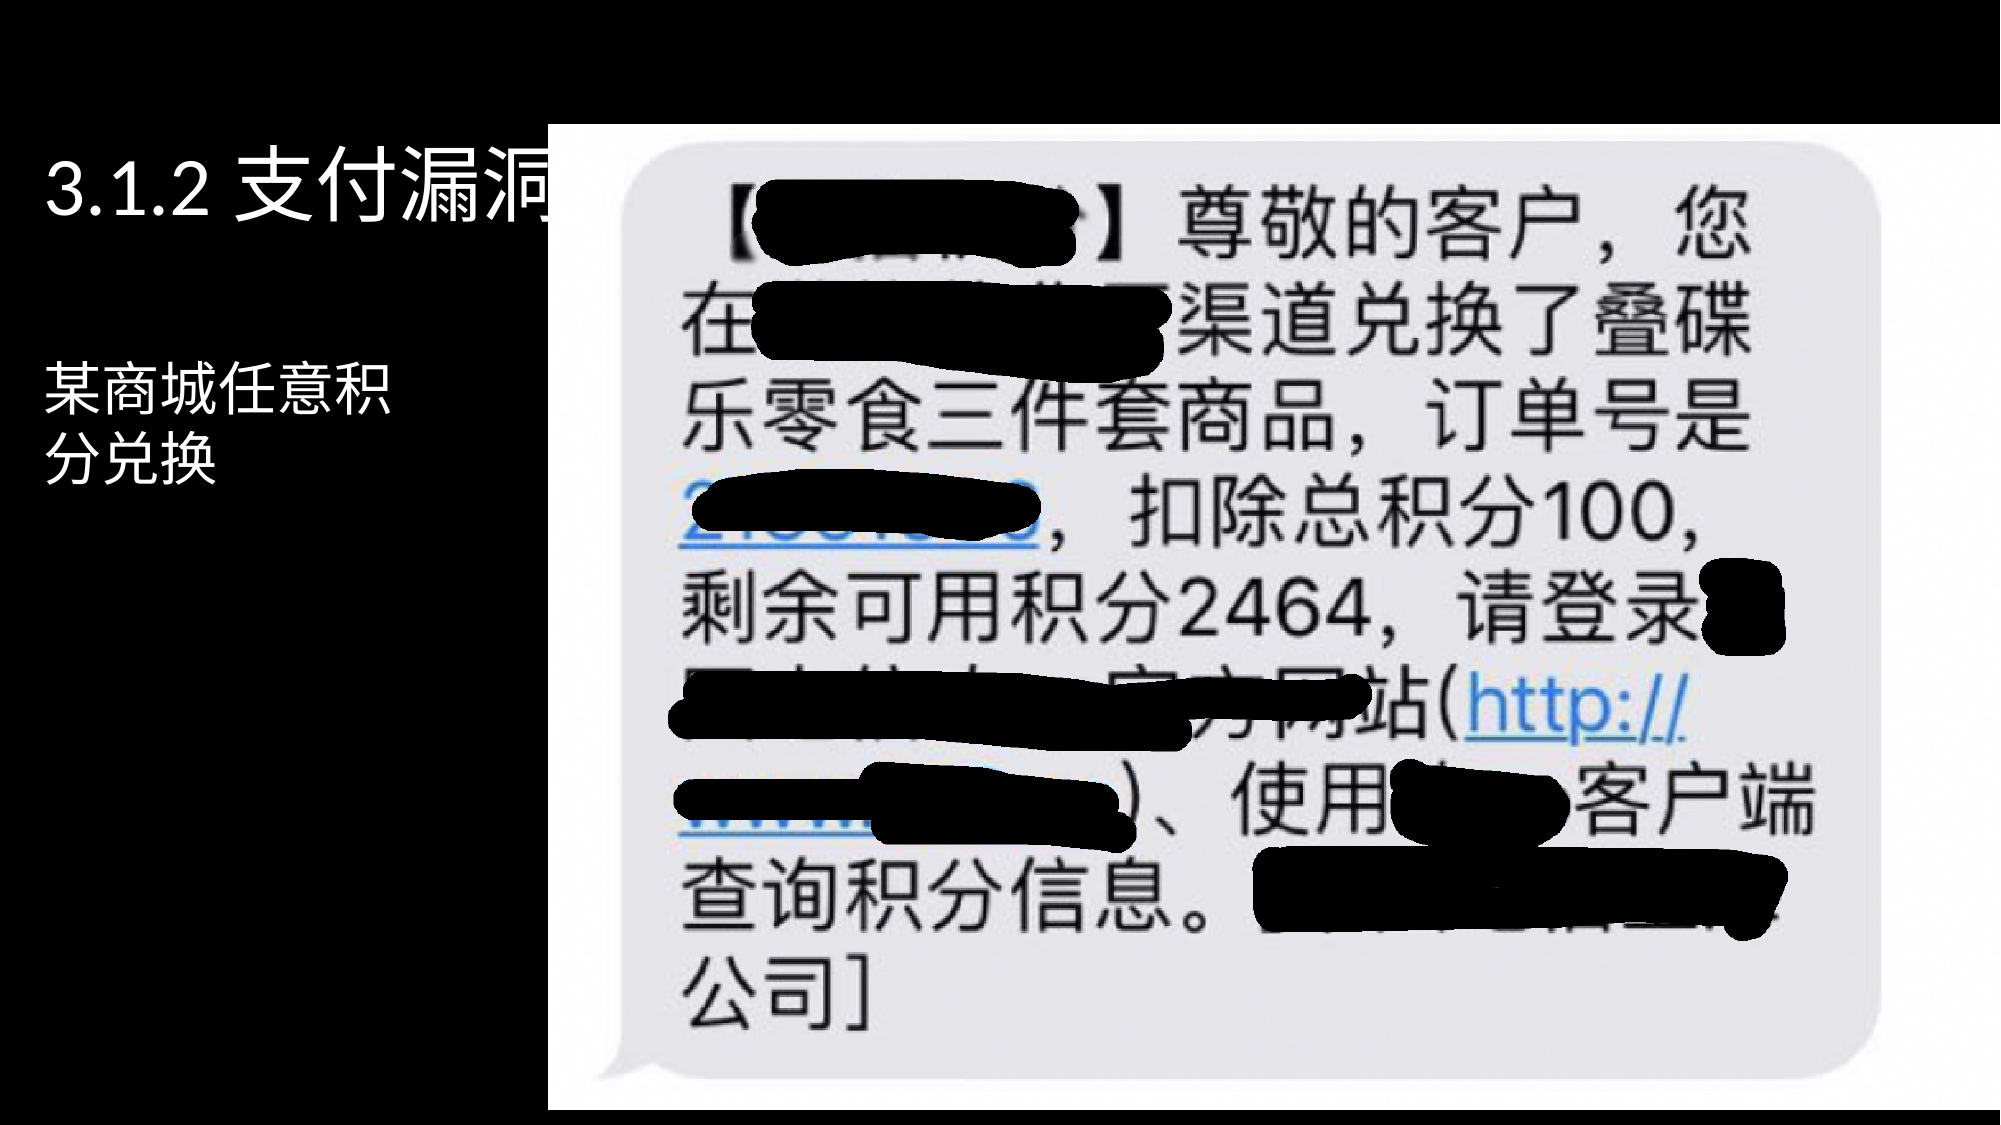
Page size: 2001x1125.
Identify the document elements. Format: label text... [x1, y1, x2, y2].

text_box 3.1.2支付漏洞 某商城任意积 分兑换 [28, 124, 548, 740]
picture [548, 124, 2000, 1110]
